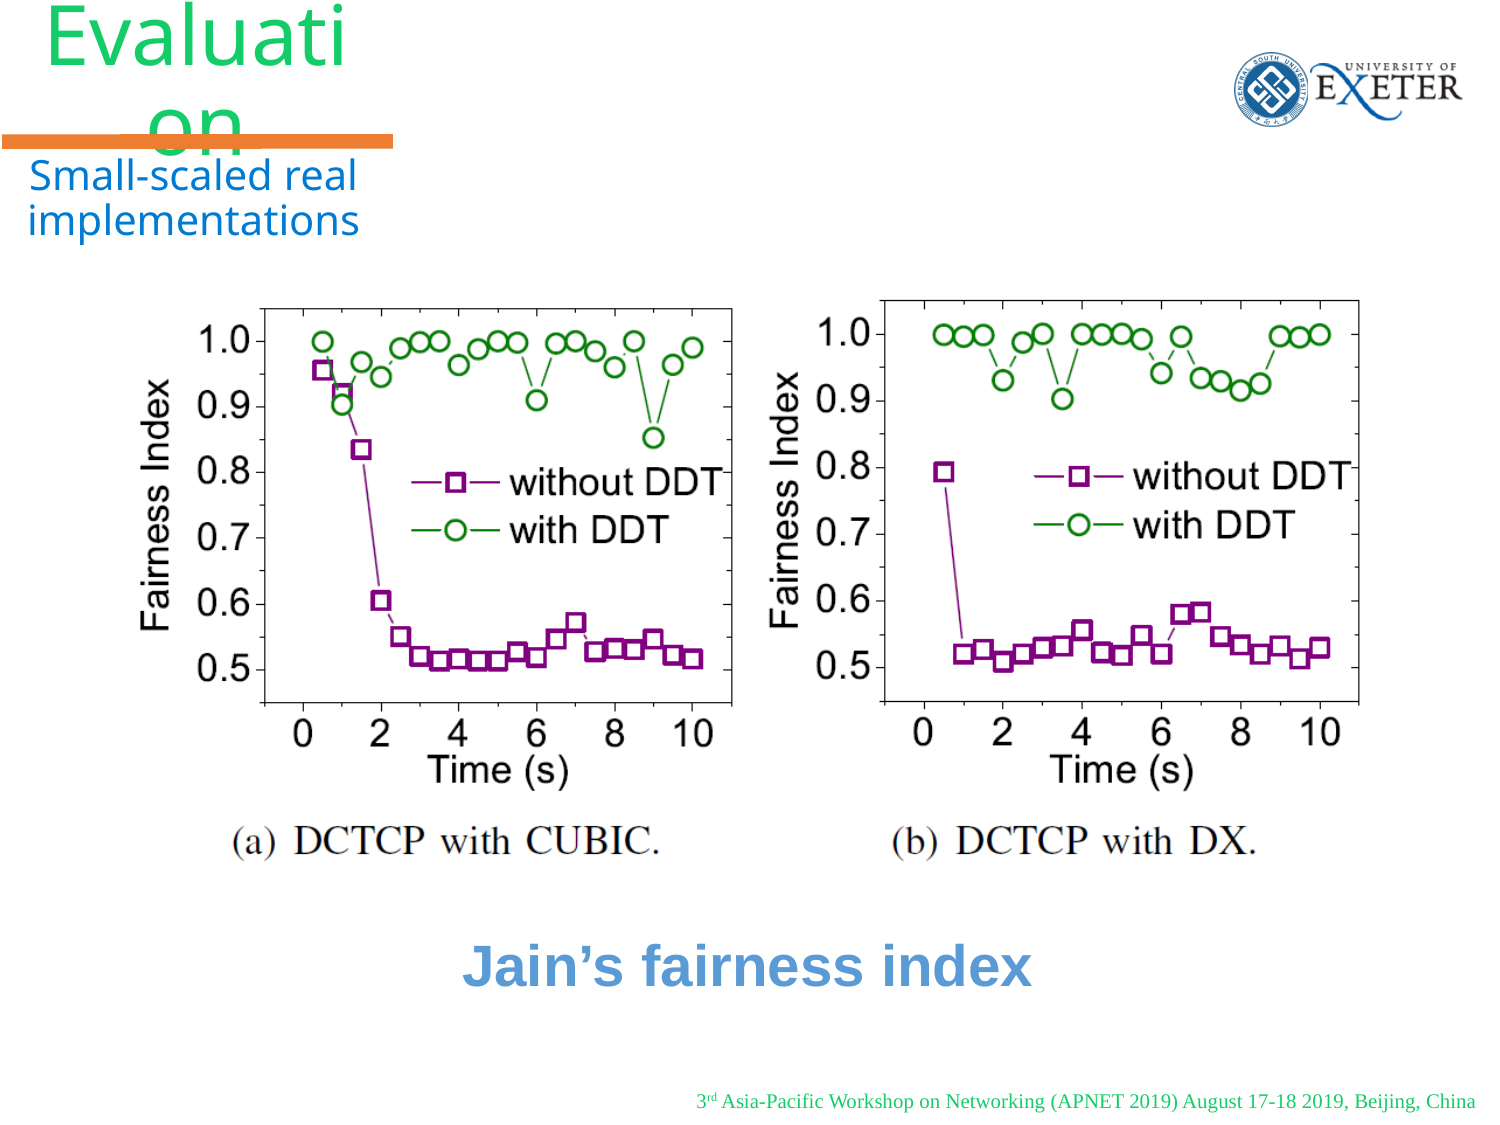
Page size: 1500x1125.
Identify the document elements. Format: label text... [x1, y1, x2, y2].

text_box Jain’s fairness index [447, 920, 1053, 1006]
picture [1234, 52, 1464, 127]
title Evaluation [6, 31, 387, 134]
text_box Small-scaled real implementations [4, 158, 384, 241]
picture [123, 286, 1377, 867]
text_box 3rd Asia-Pacific Workshop on Networking (APNET 2019) August 17-18 2019, Beijing, China [678, 1079, 1494, 1120]
